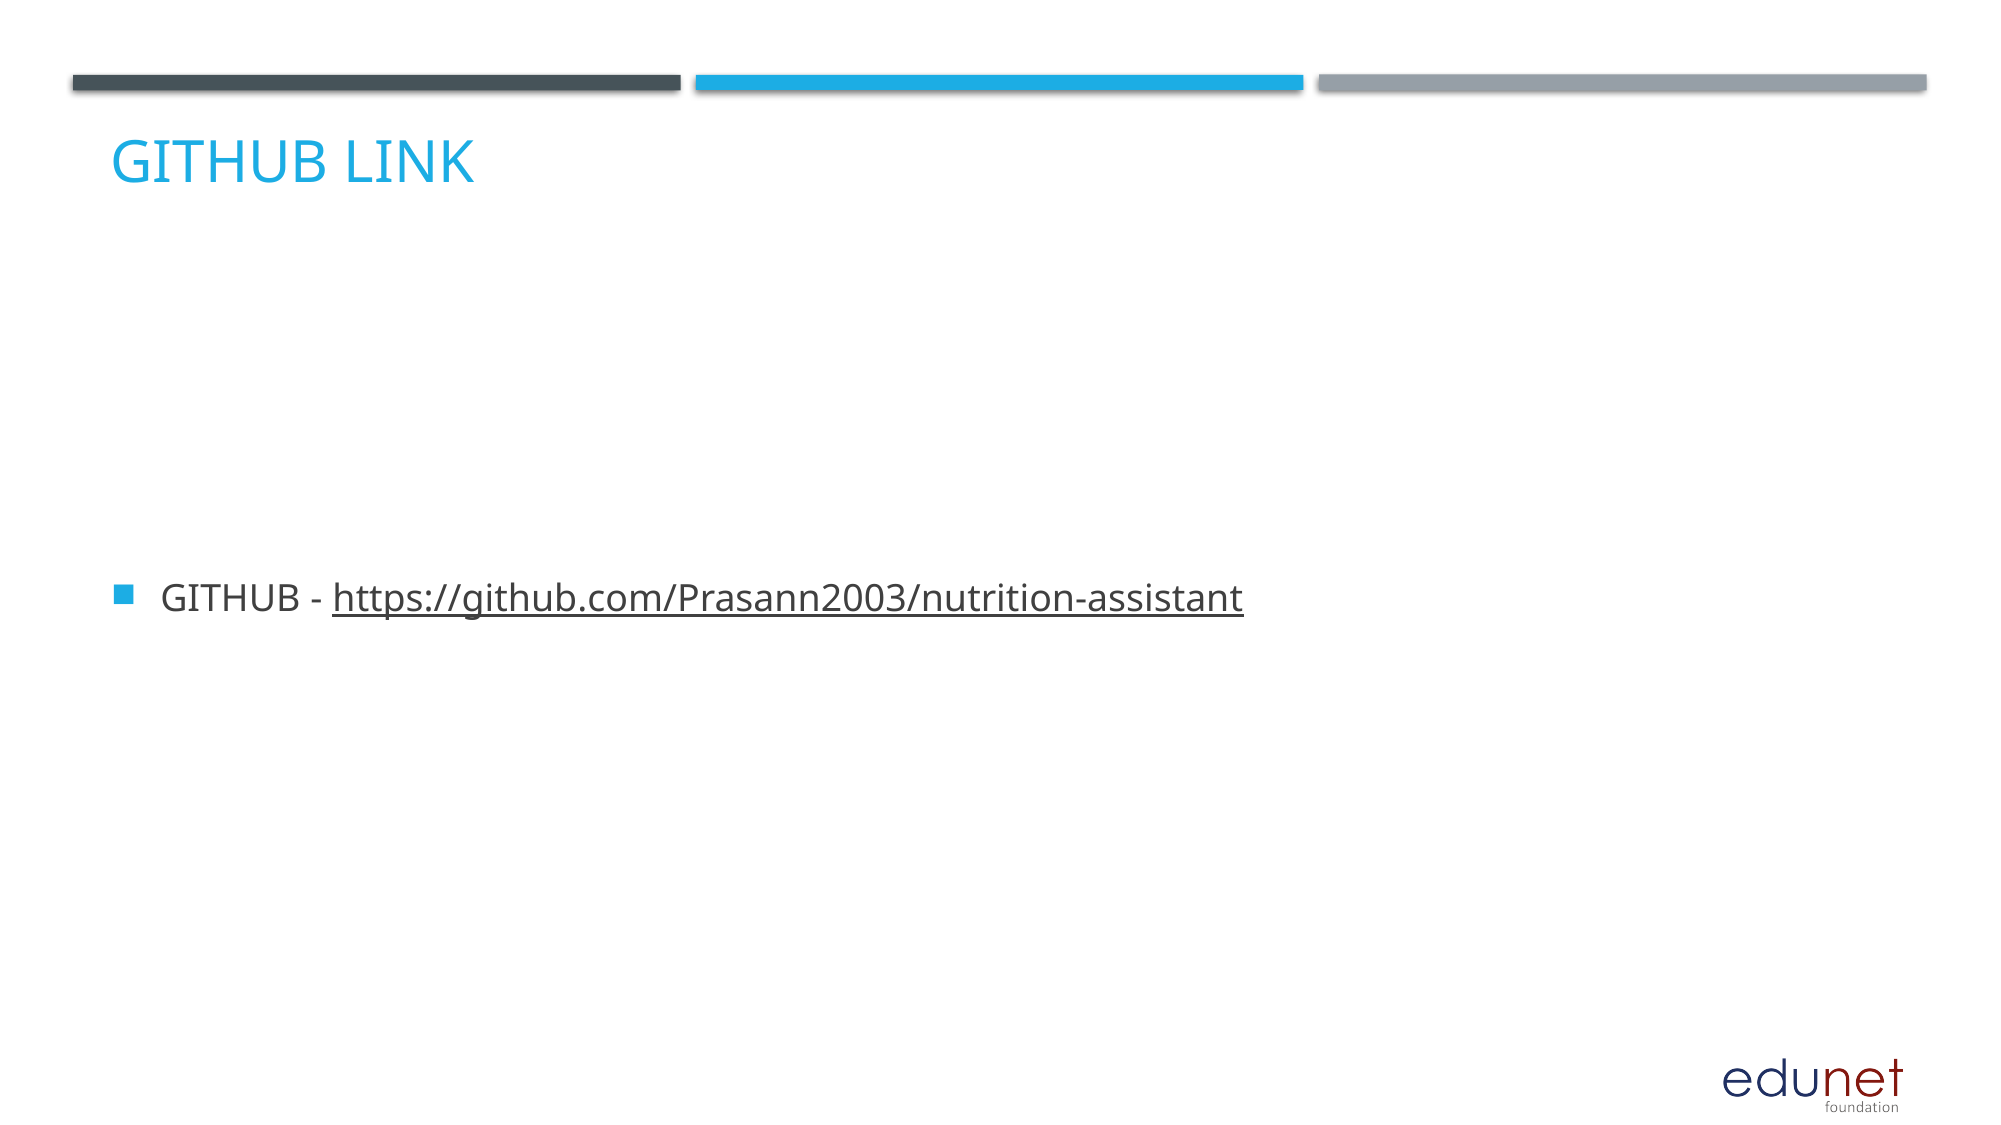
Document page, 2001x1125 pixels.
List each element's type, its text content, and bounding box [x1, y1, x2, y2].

list GITHUB - https://github.com/Prasann2003/nutrition-assistant [95, 213, 1905, 981]
title GITHUB lINK [95, 115, 1905, 203]
picture [1719, 1056, 1905, 1116]
